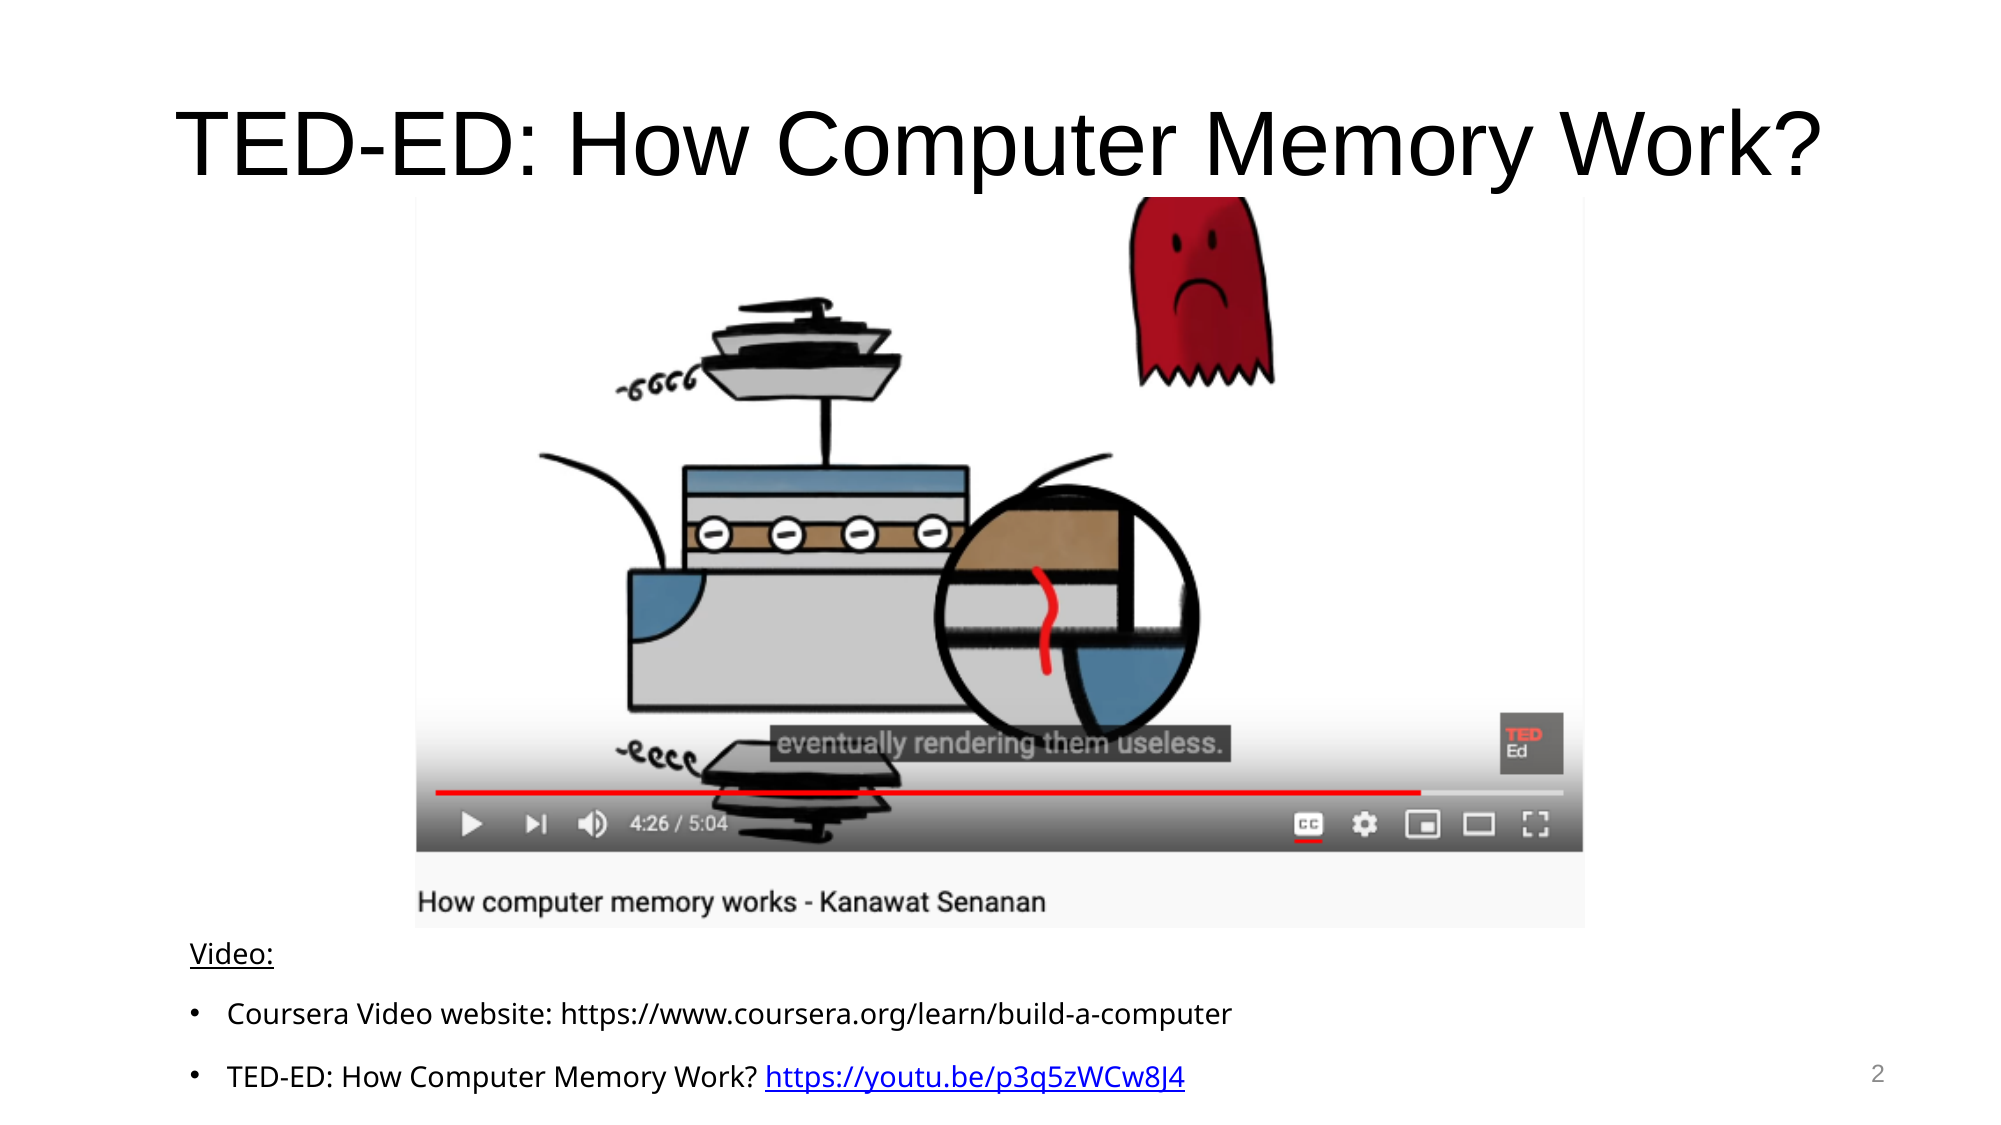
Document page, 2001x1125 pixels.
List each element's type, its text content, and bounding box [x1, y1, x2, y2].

slide_number 2 [1433, 1042, 1900, 1103]
text_box Video: Coursera Video website: https://www.coursera.org/learn/build-a-computer TED-ED: How Computer Memory Work? https://youtu.be/p3q5zWCw8J4 [174, 932, 1859, 1102]
picture [414, 197, 1586, 928]
title TED-ED: How Computer Memory Work? [99, 45, 1900, 233]
